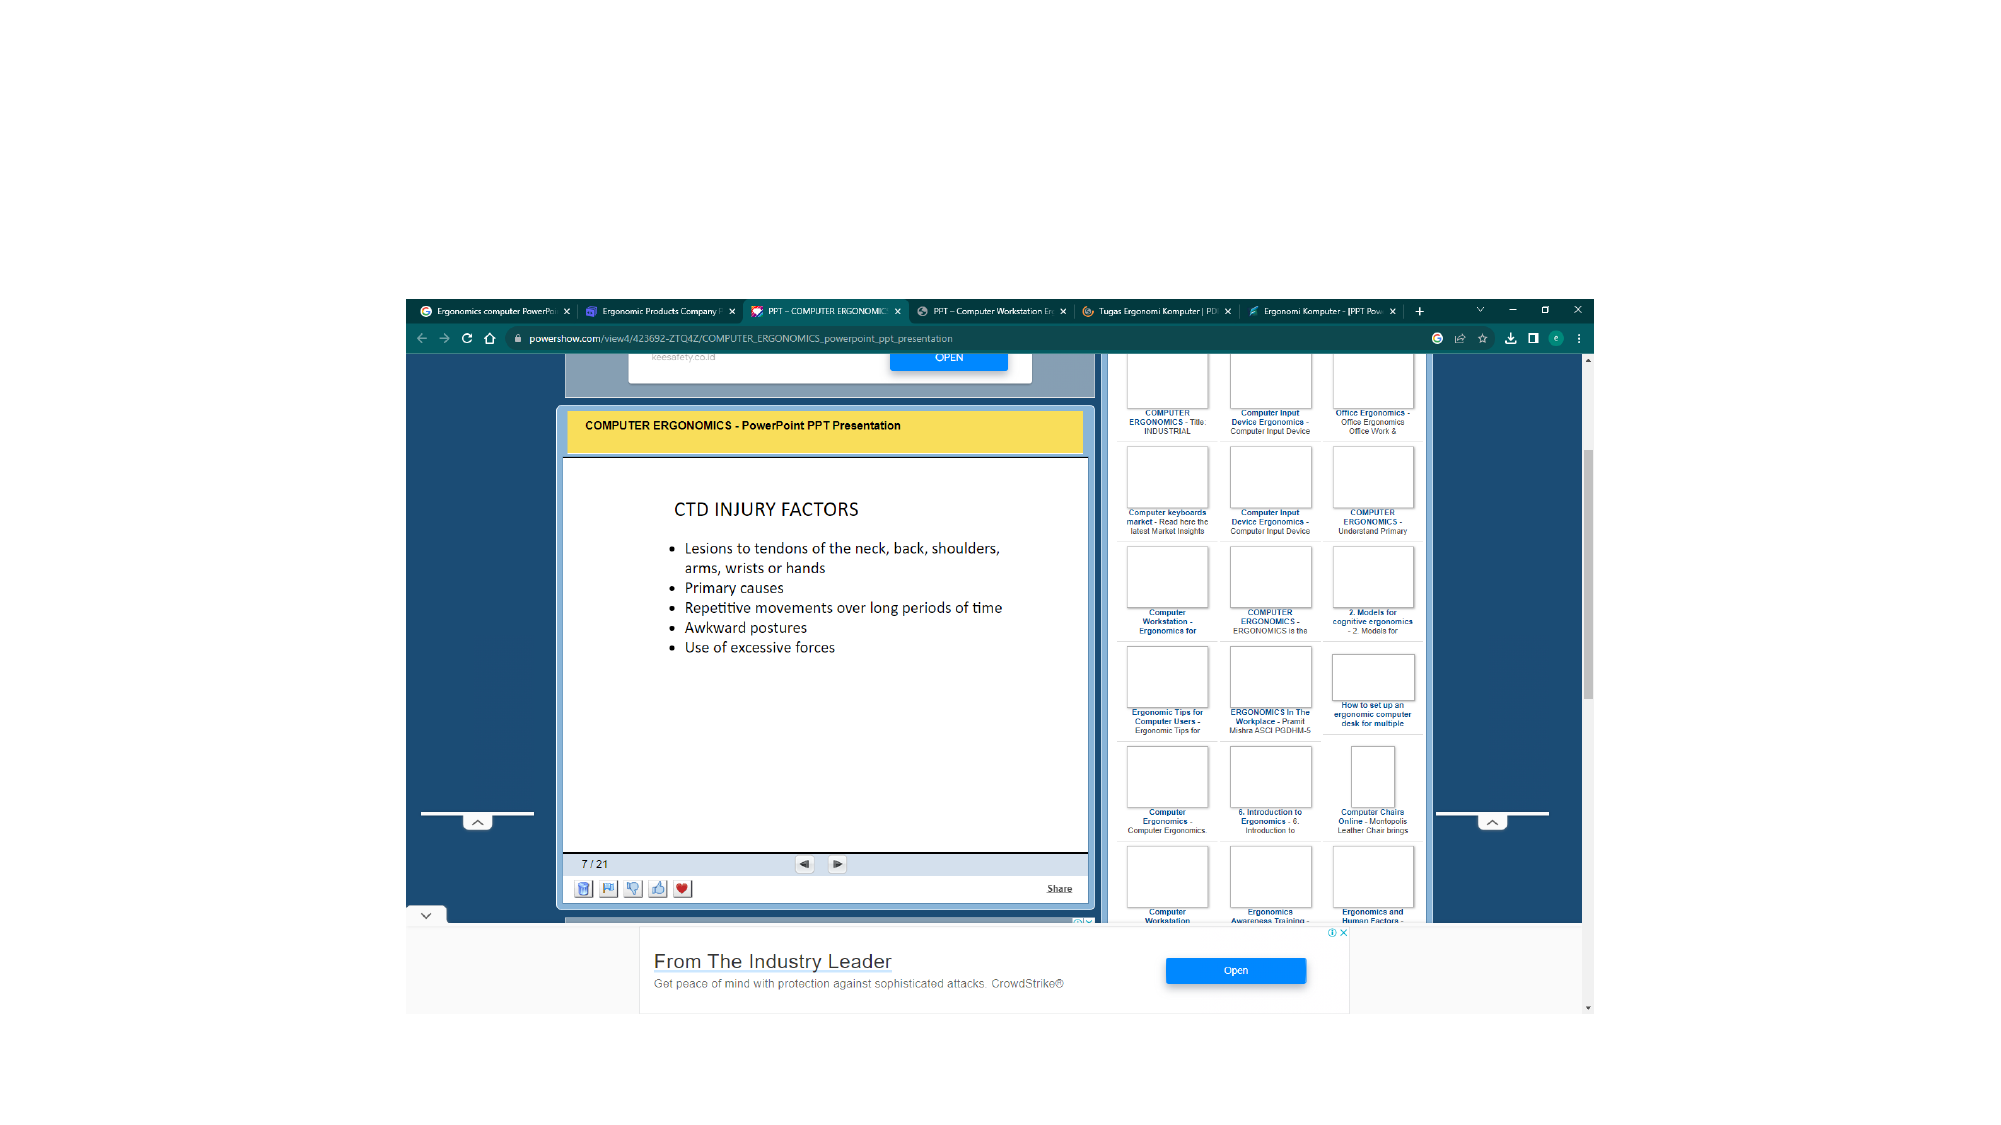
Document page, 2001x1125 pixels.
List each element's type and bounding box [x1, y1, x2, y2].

list [406, 299, 1594, 1014]
